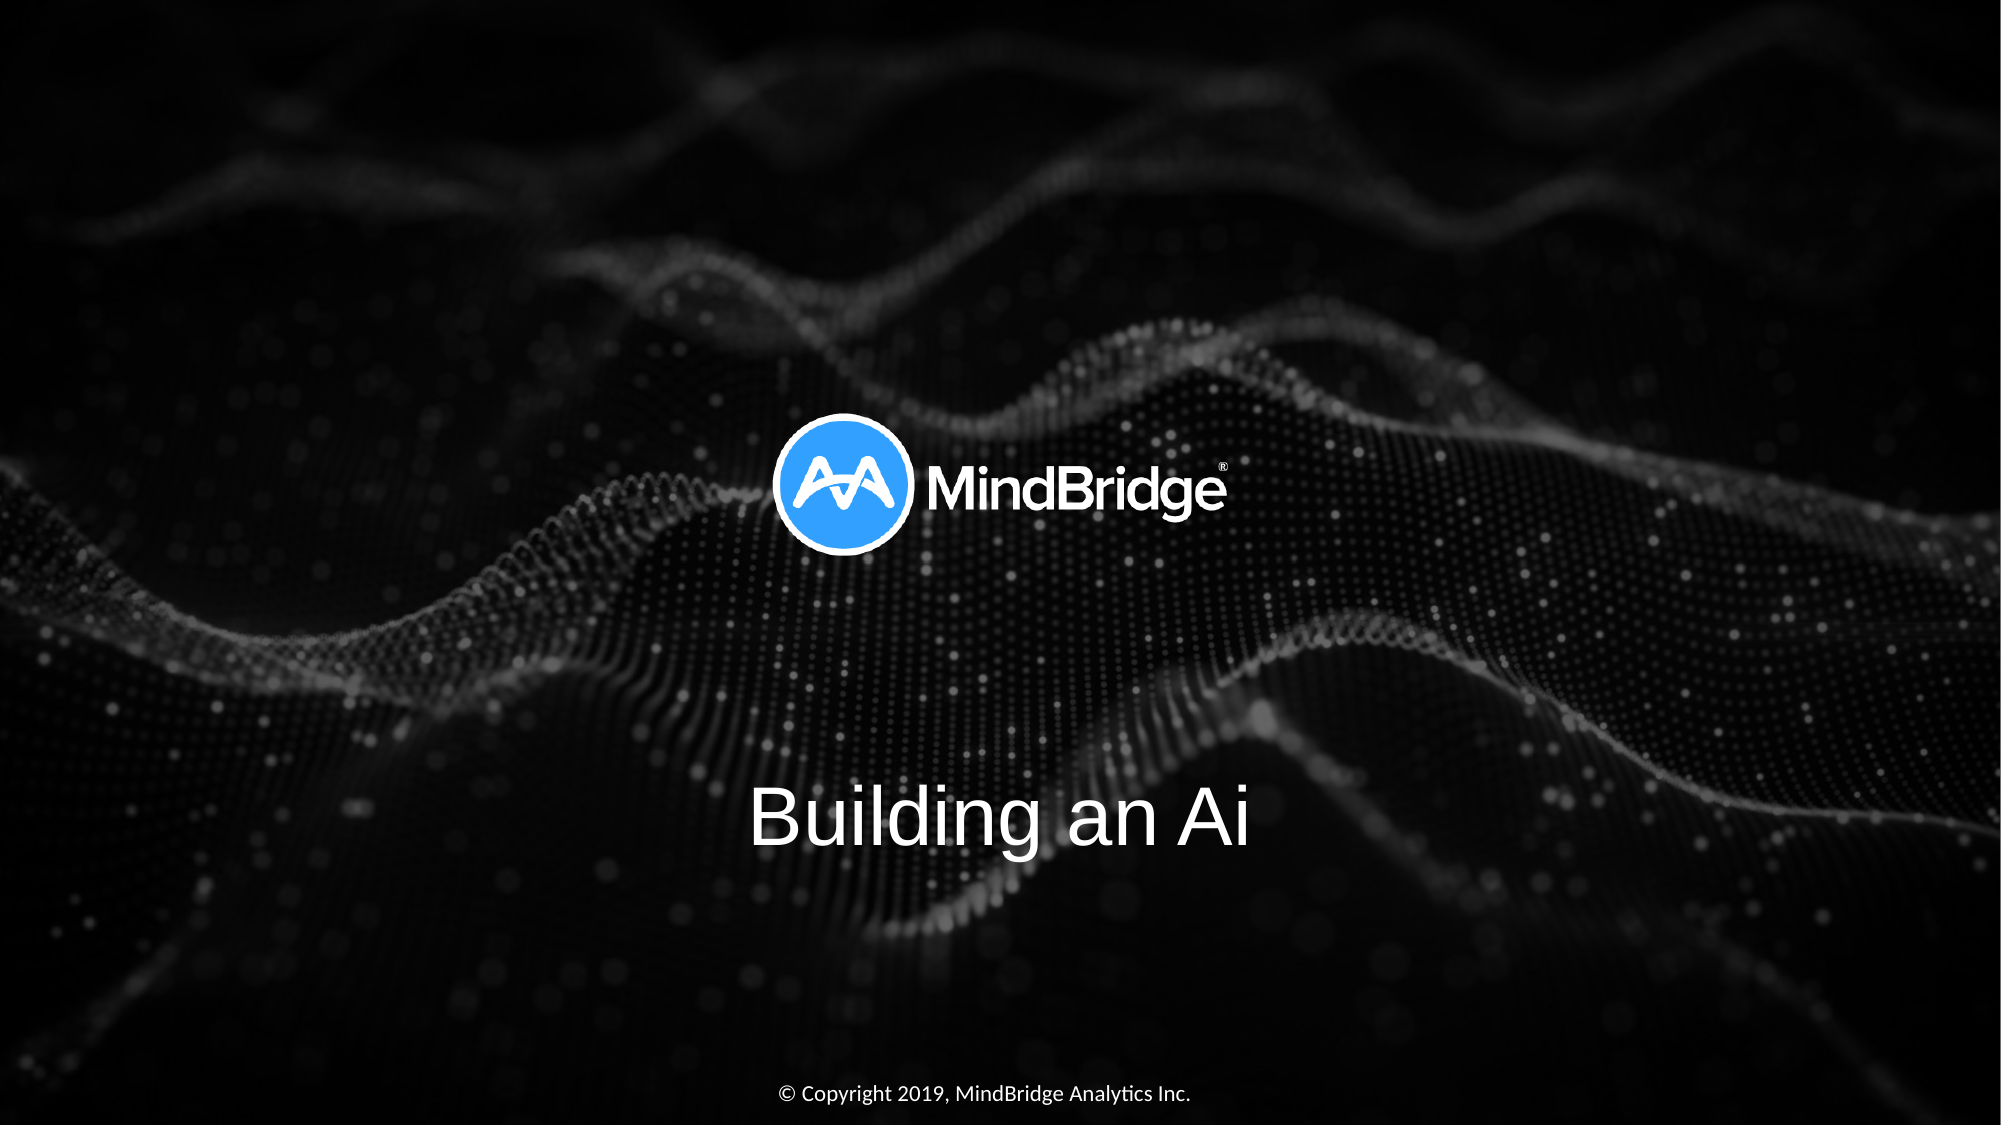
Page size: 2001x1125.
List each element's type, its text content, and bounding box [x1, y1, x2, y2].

picture [0, 0, 2001, 1125]
title Building an Ai [249, 756, 1750, 871]
